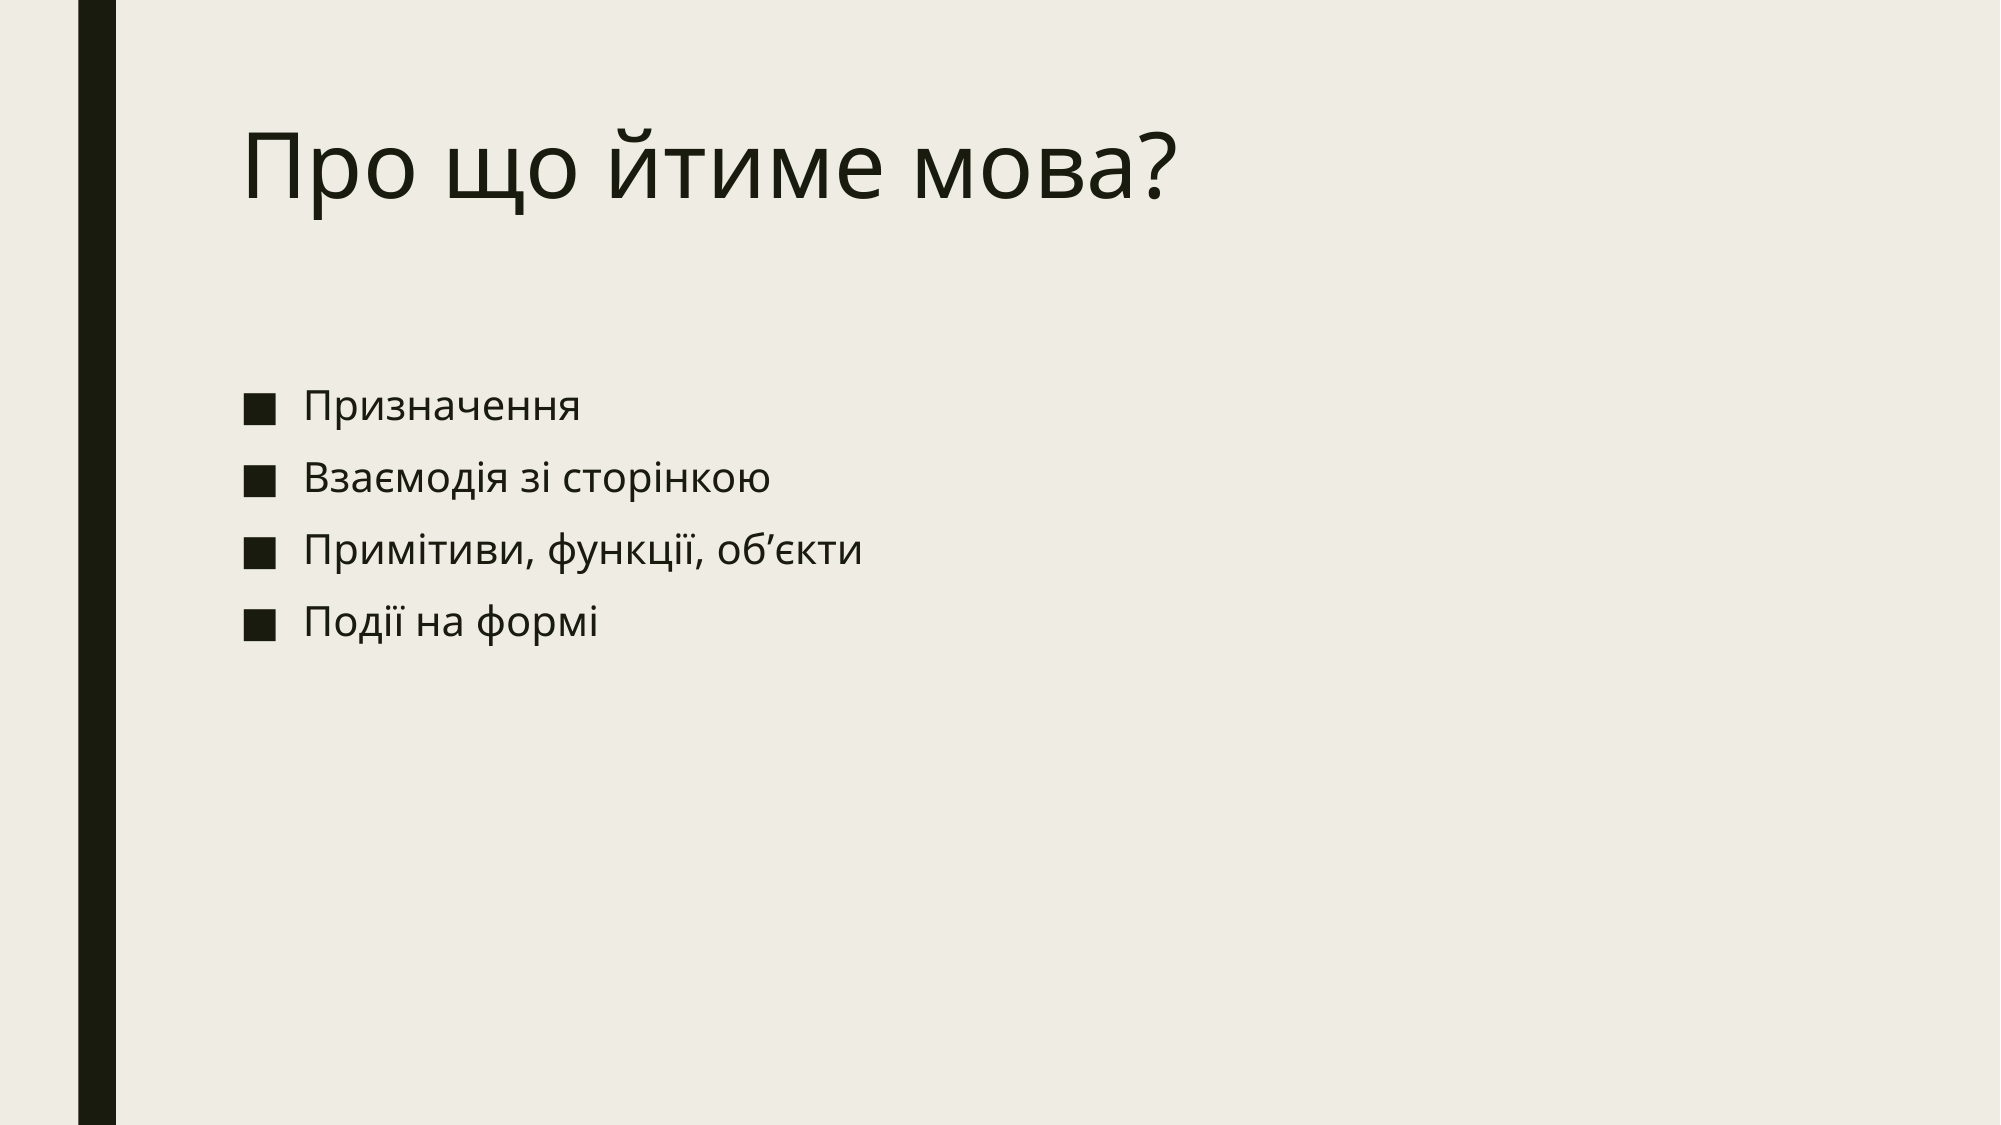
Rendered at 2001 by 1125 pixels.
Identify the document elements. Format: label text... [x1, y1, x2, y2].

title Про що йтиме мова? [225, 112, 1800, 270]
list Призначення Взаємодія зі сторінкою Примітиви, функції, об’єкти Події на формі [225, 375, 1800, 963]
